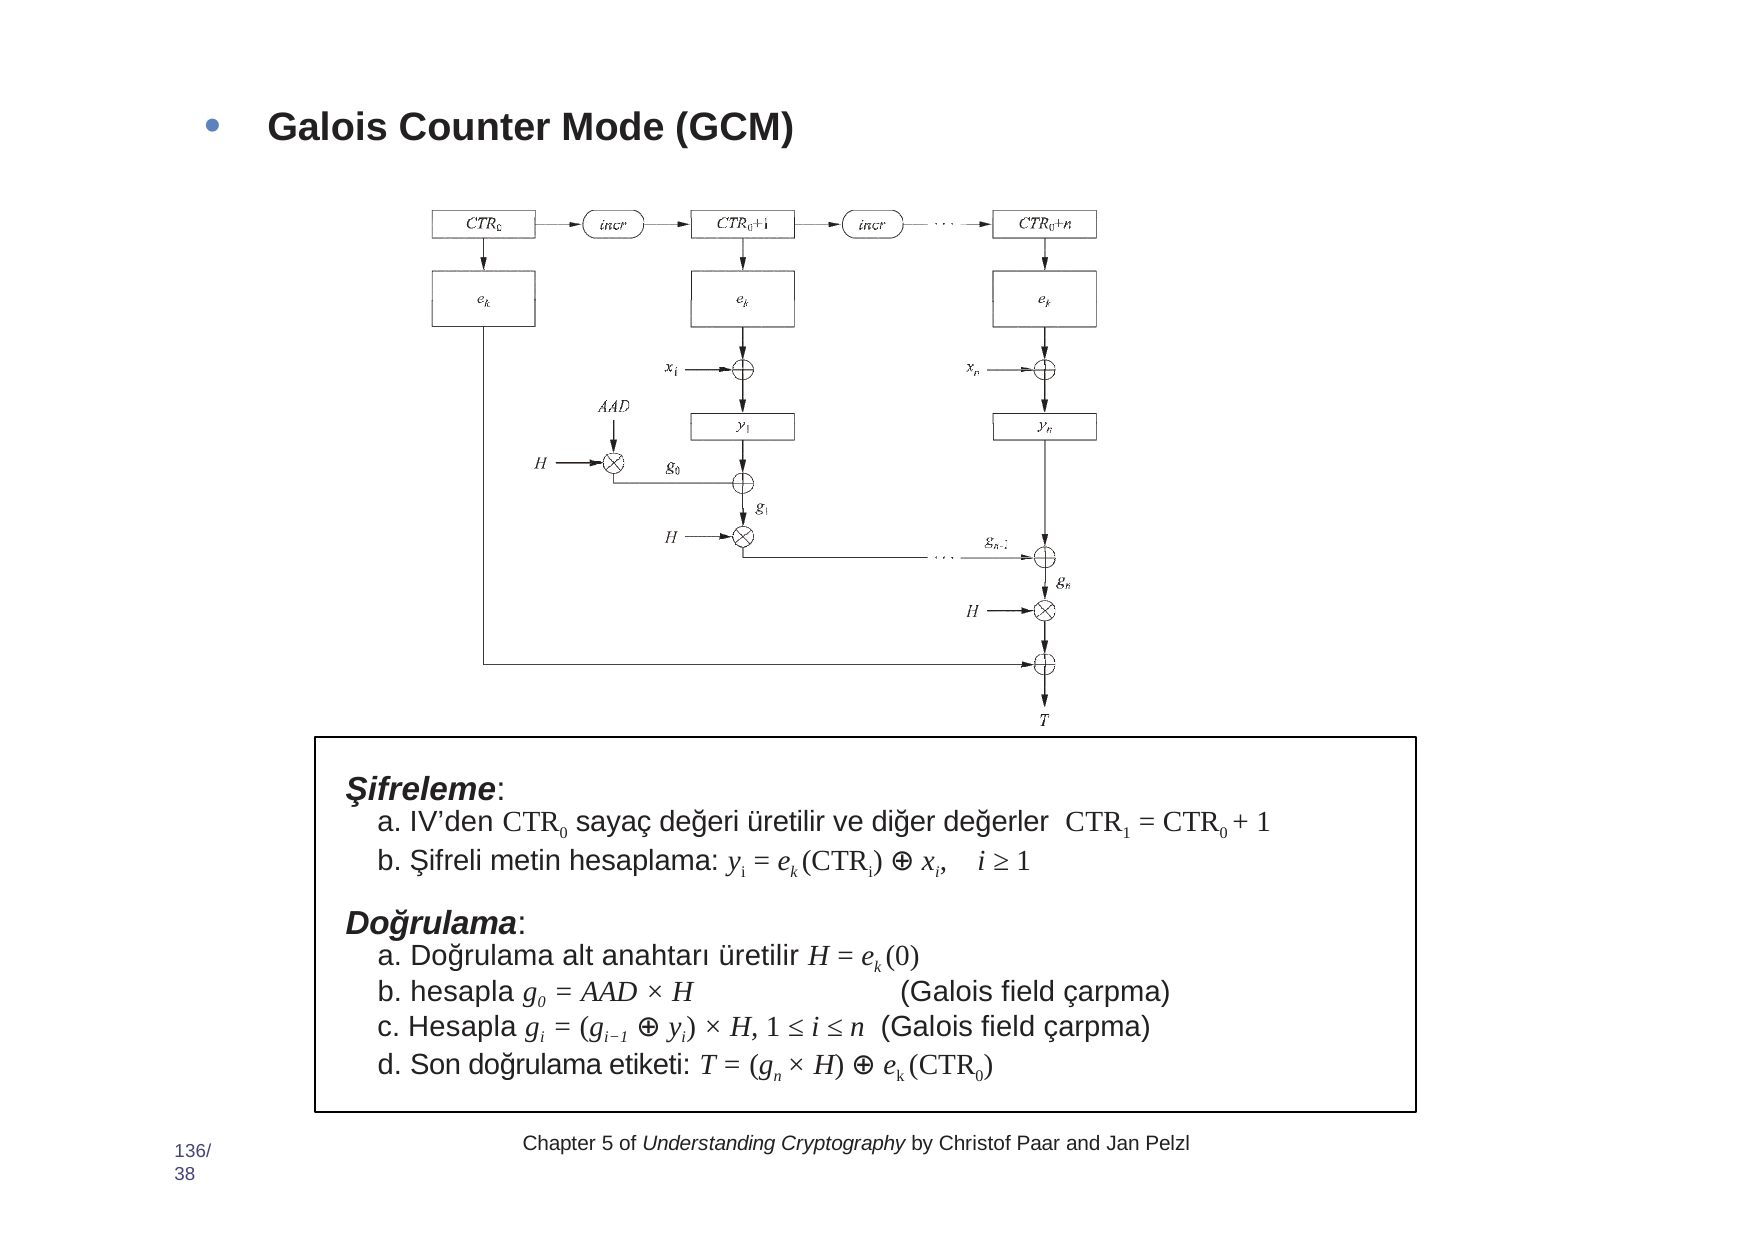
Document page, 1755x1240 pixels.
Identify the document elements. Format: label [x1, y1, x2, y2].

footer [520, 1129, 1194, 1157]
text_box [431, 210, 1097, 707]
text_box [1040, 714, 1050, 726]
text_box [202, 101, 799, 161]
text_box [314, 736, 1417, 1112]
slide_number [170, 1139, 224, 1164]
